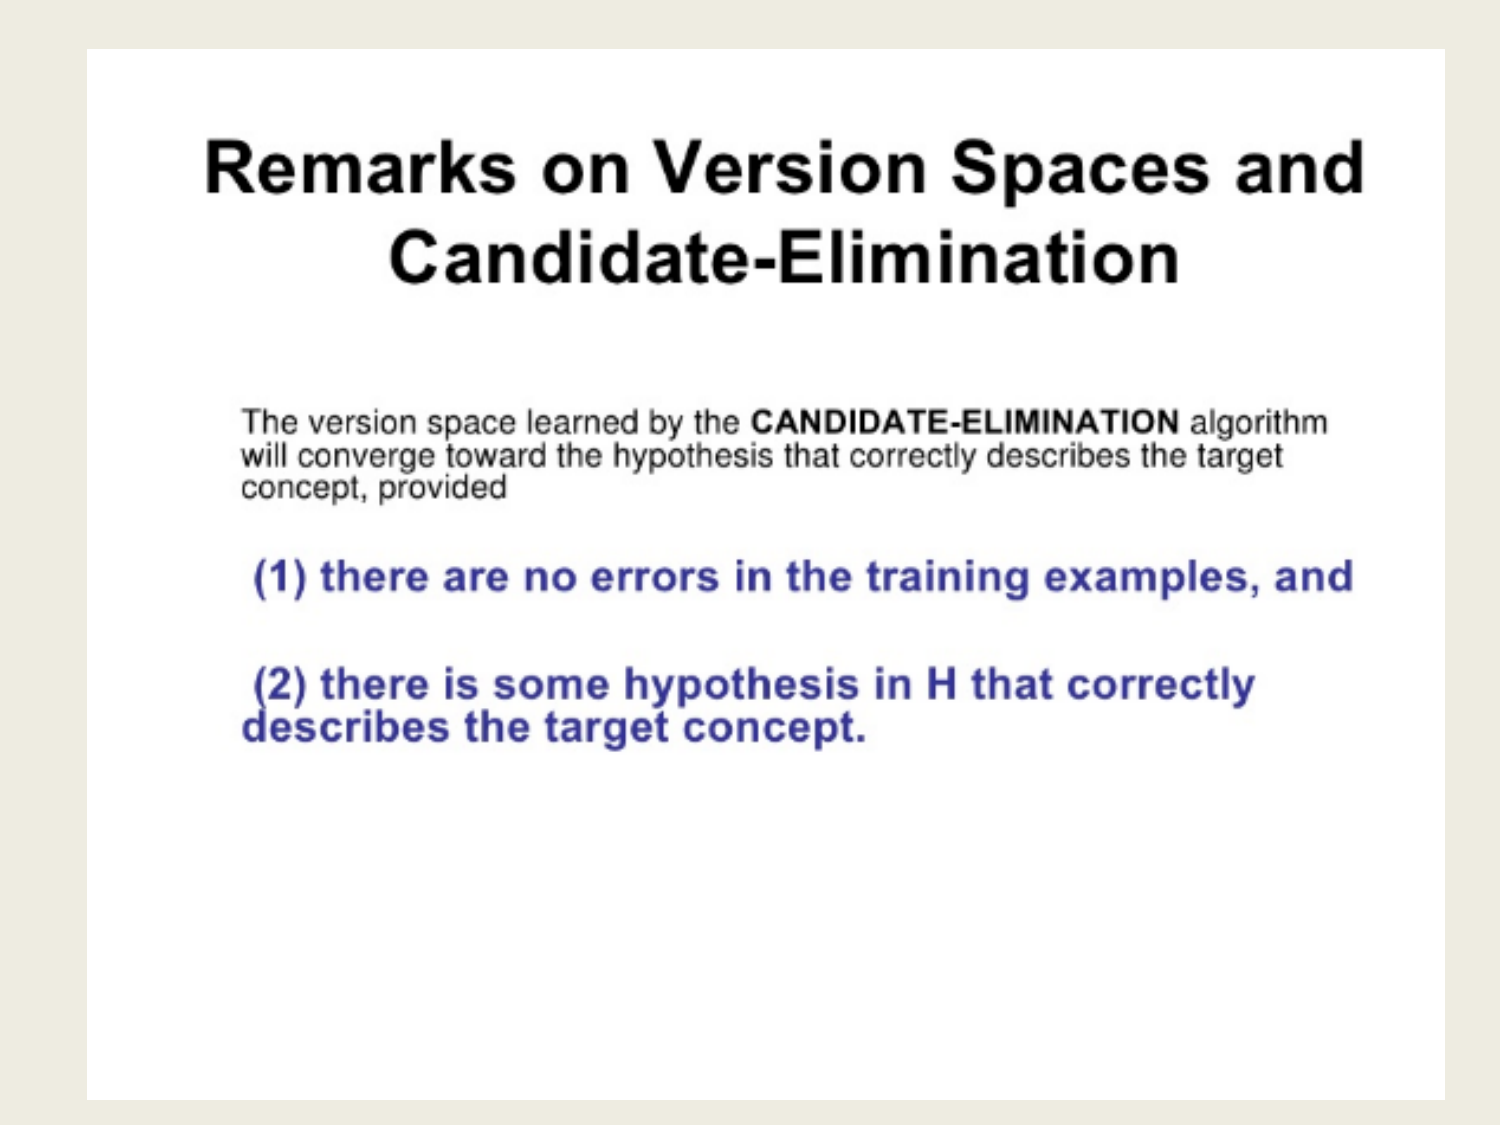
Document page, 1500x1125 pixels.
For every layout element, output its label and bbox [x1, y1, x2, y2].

picture [87, 49, 1445, 1101]
